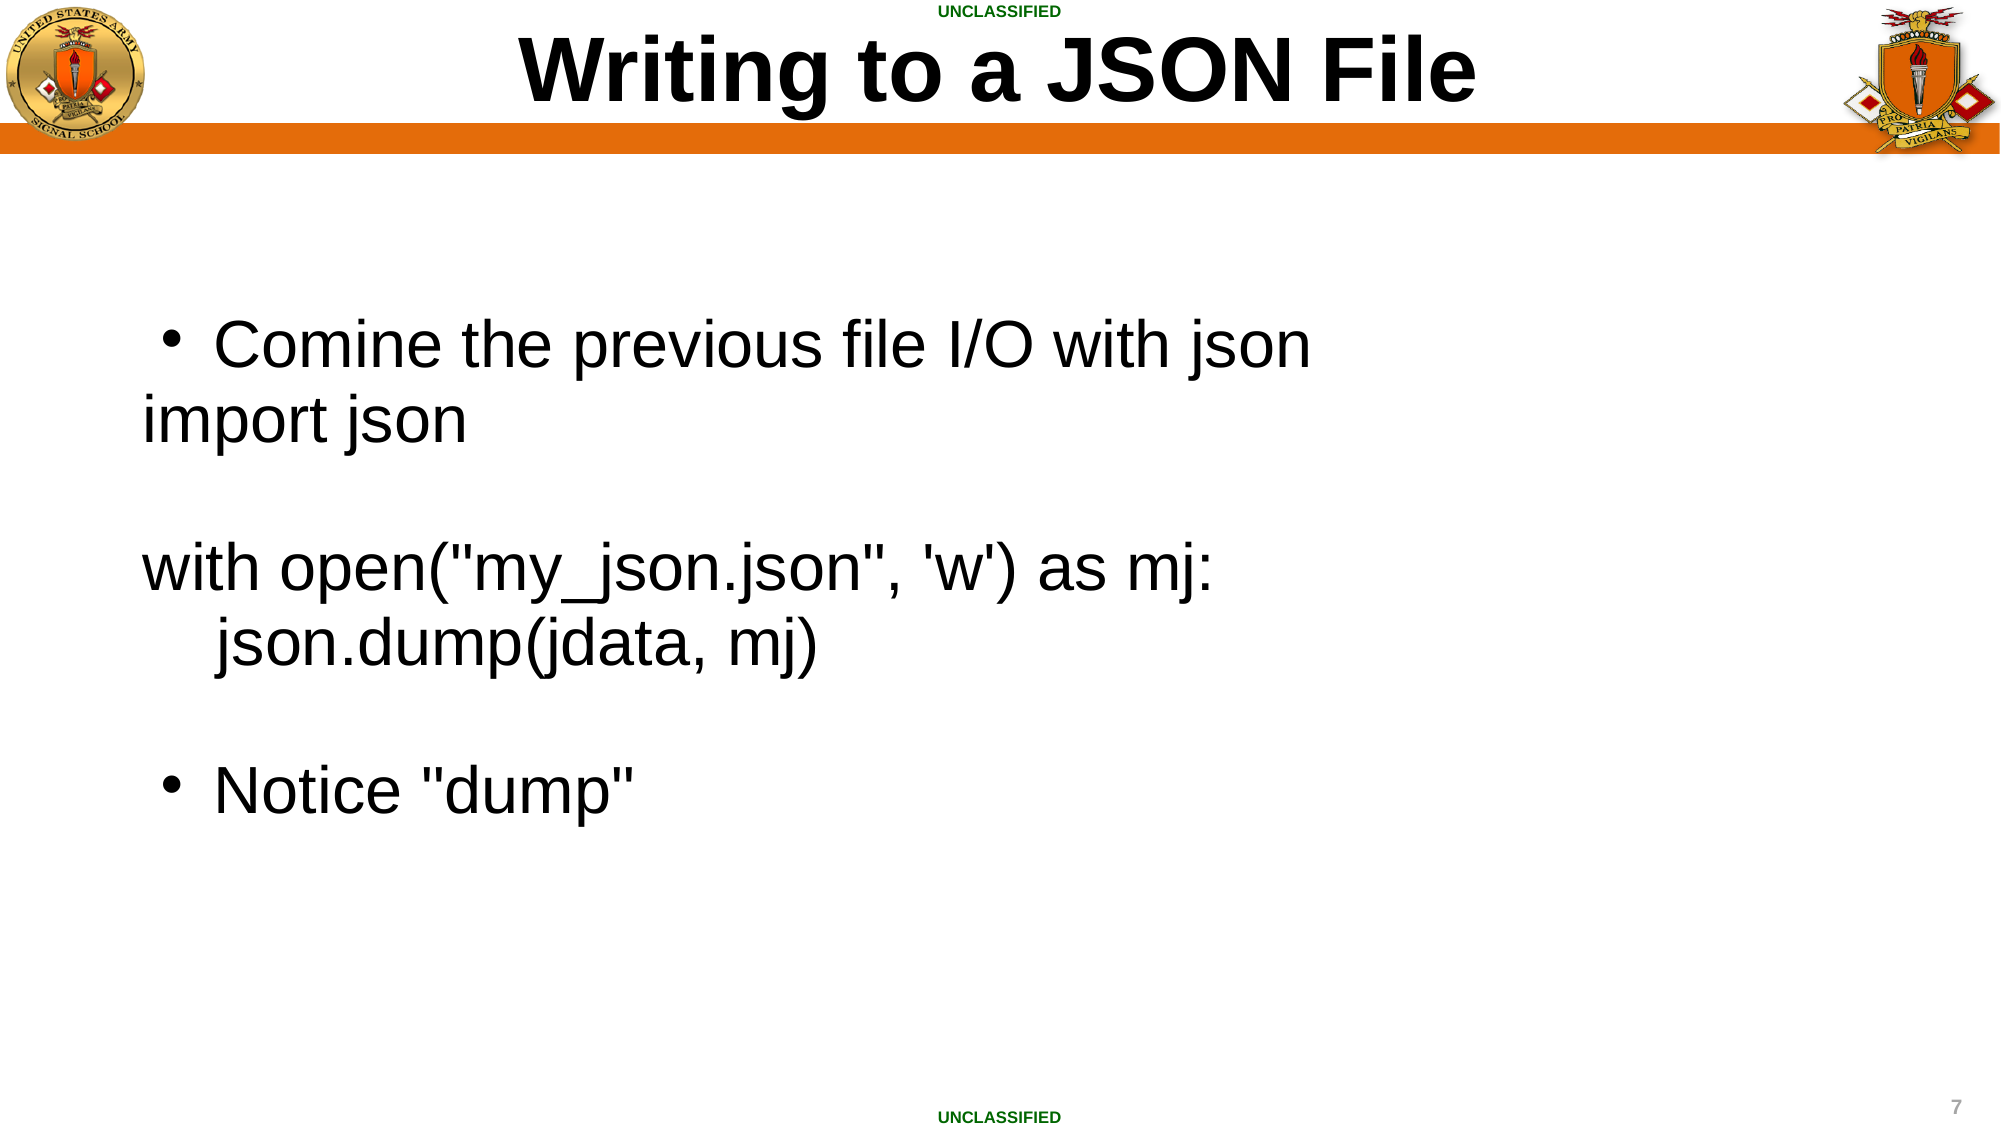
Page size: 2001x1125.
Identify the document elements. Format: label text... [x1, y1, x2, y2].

picture [1805, 0, 2001, 169]
text_box Writing to a JSON File [99, 0, 1899, 162]
picture [0, 1, 99, 146]
text_box Comine the previous file I/O with json import json with open("my_json.json", 'w') as mj: json.dump(jdata, mj) Notice "dump" [142, 223, 1900, 859]
